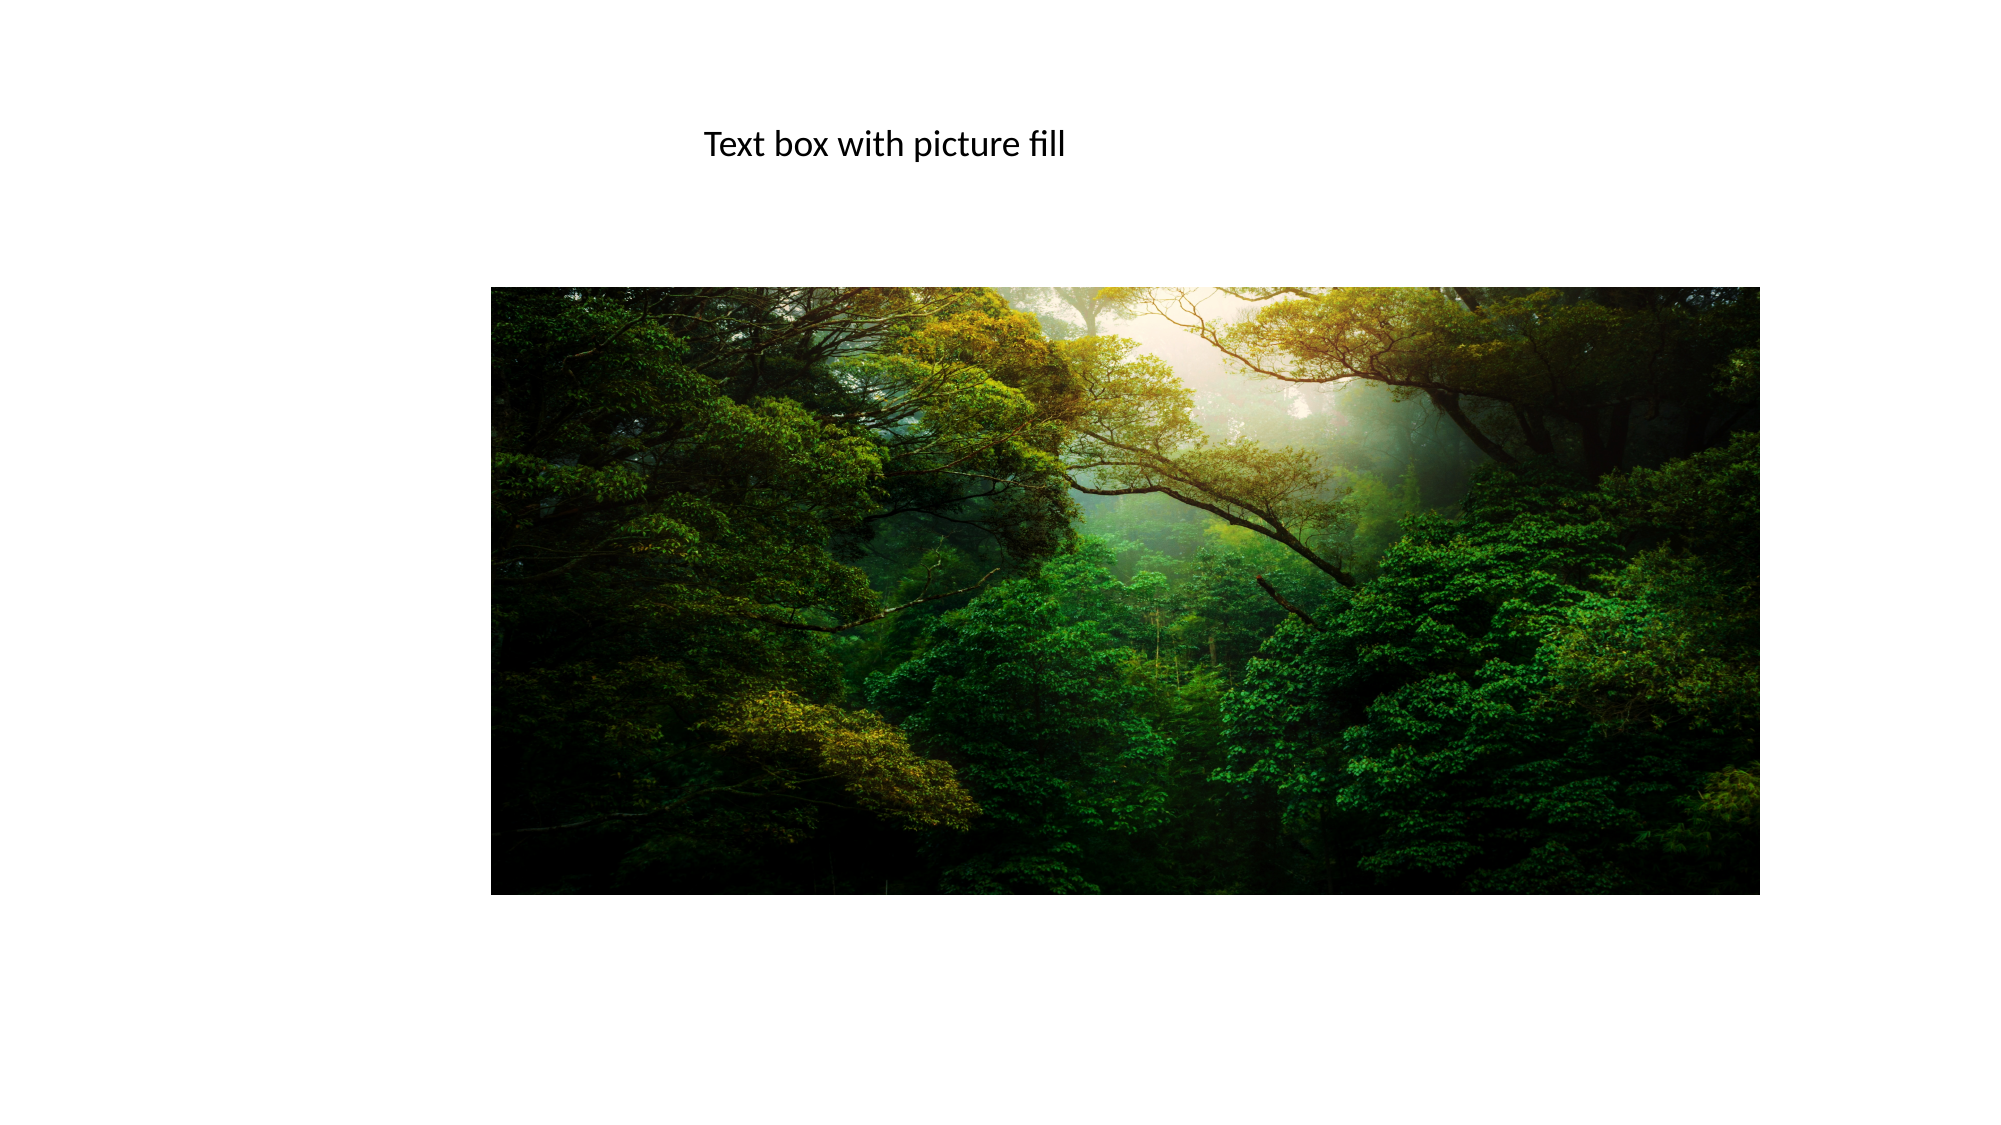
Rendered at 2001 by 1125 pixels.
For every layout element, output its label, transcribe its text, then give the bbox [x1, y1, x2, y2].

text_box [491, 287, 1760, 895]
text_box Text box with picture fill [689, 111, 1674, 172]
